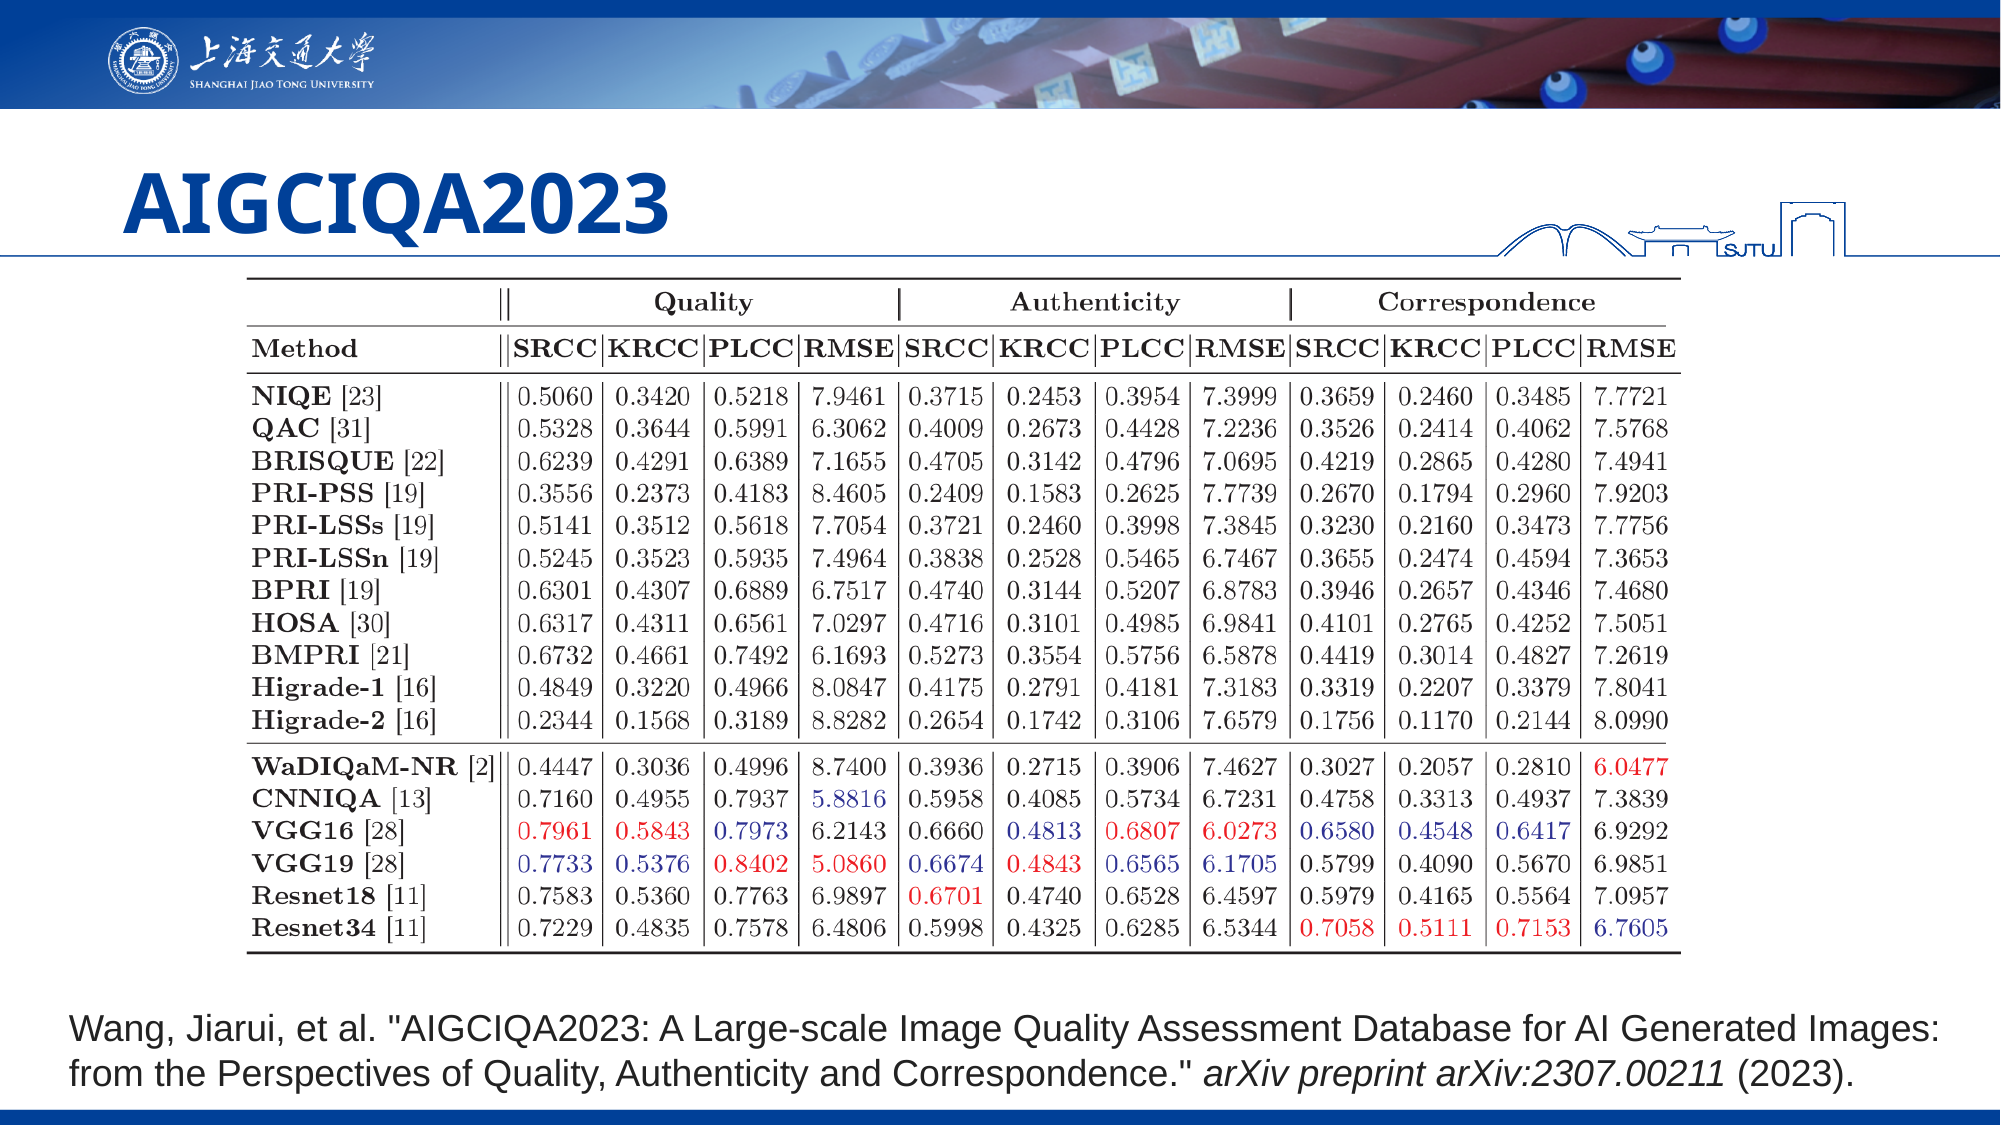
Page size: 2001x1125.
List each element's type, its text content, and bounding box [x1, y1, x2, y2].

picture [236, 267, 1706, 966]
picture [0, 0, 2001, 109]
title AIGCIQA2023 [108, 159, 1940, 254]
text_box Wang, Jiarui, et al. "AIGCIQA2023: A Large-scale Image Quality Assessment Database for AI Generated Images: from the Perspectives of Quality, Authenticity and Correspondence." arXiv preprint arXiv:2307.00211 (2023). [54, 996, 1967, 1102]
